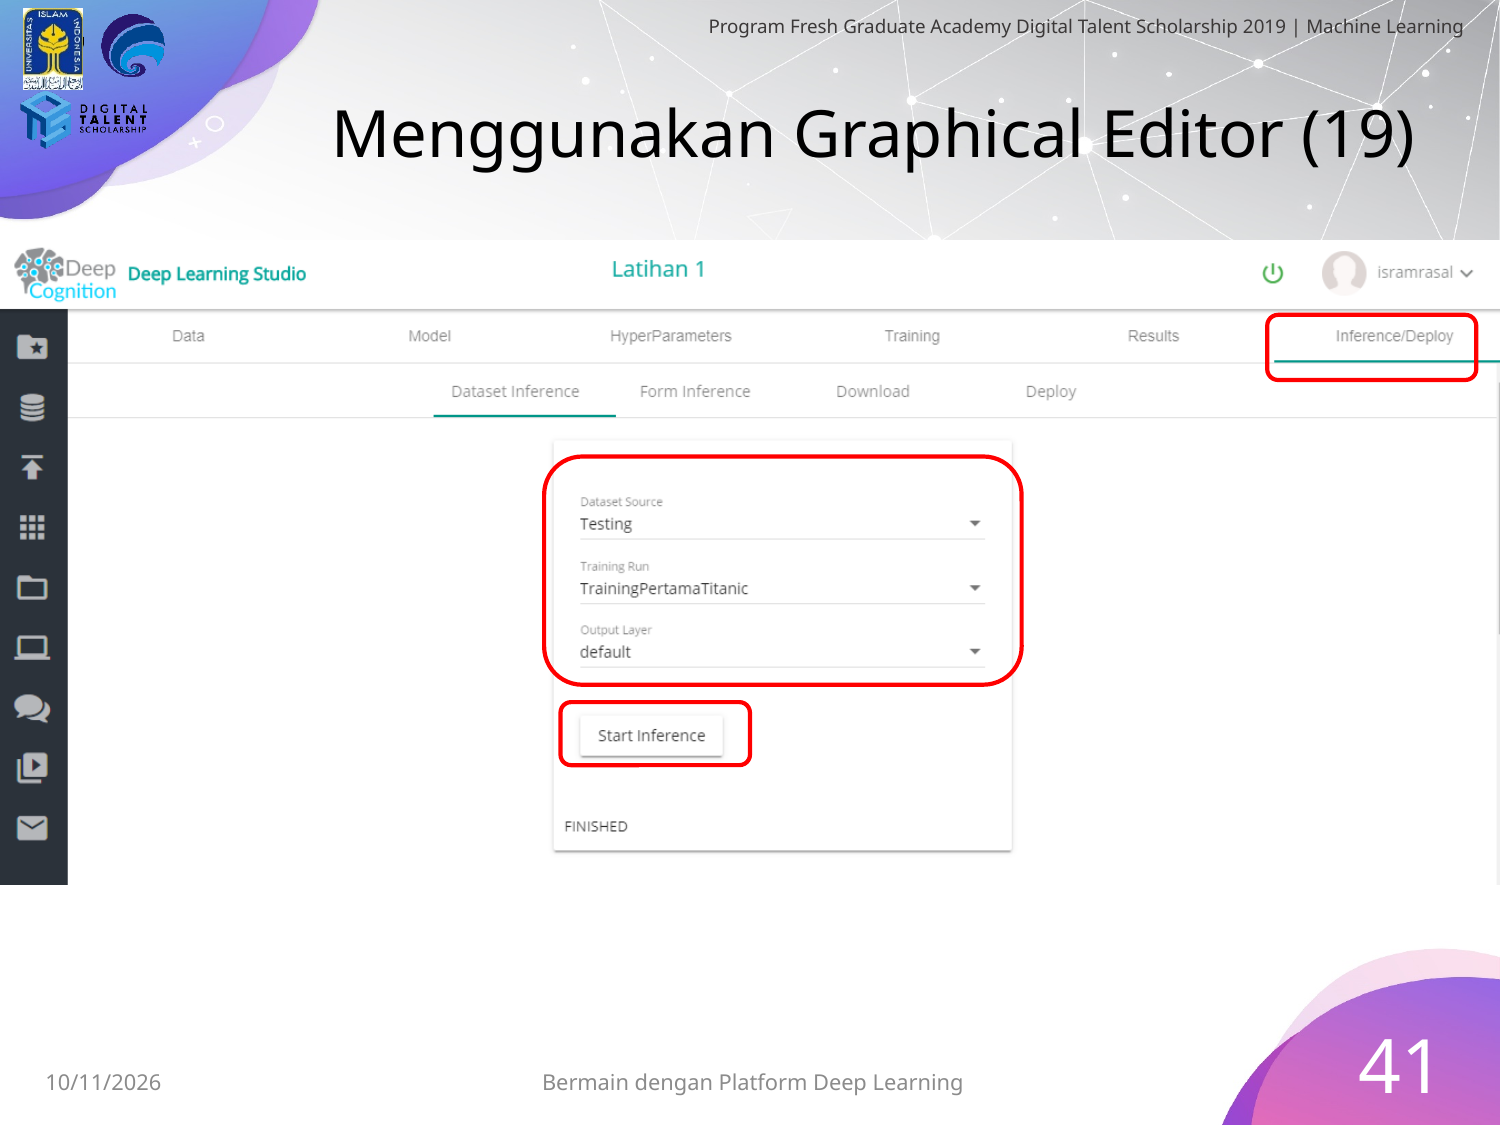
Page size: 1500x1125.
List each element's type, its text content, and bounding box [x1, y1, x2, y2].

slide_number 41 [1327, 1025, 1477, 1115]
title Menggunakan Graphical Editor (19) [271, 66, 1477, 207]
footer Bermain dengan Platform Deep Learning [386, 1053, 1121, 1114]
picture [0, 0, 1500, 1125]
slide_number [30, 1053, 272, 1114]
